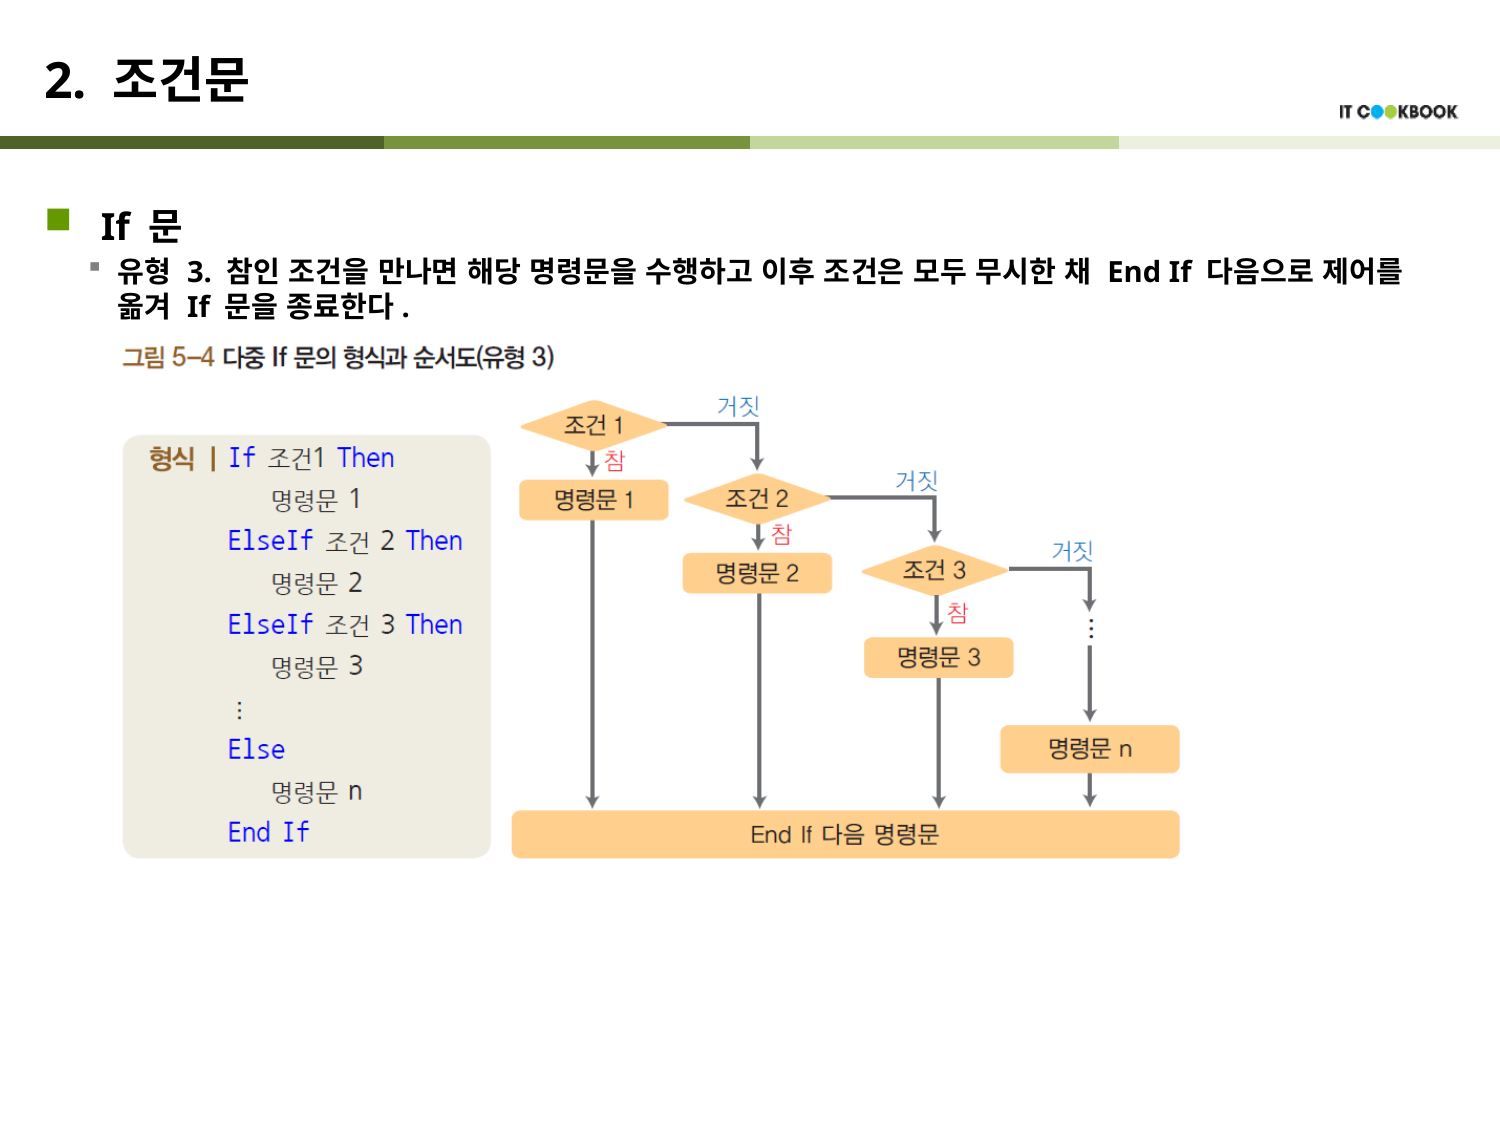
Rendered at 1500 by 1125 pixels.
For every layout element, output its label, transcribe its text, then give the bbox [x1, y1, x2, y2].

list If 문 유형 3. 참인 조건을 만나면 해당 명령문을 수행하고 이후 조건은 모두 무시한 채 End If 다음으로 제어를 옮겨 If 문을 종료한다. [29, 172, 1459, 1095]
picture [1340, 105, 1459, 120]
picture [111, 337, 1201, 870]
title 2. 조건문 [29, 32, 1312, 124]
